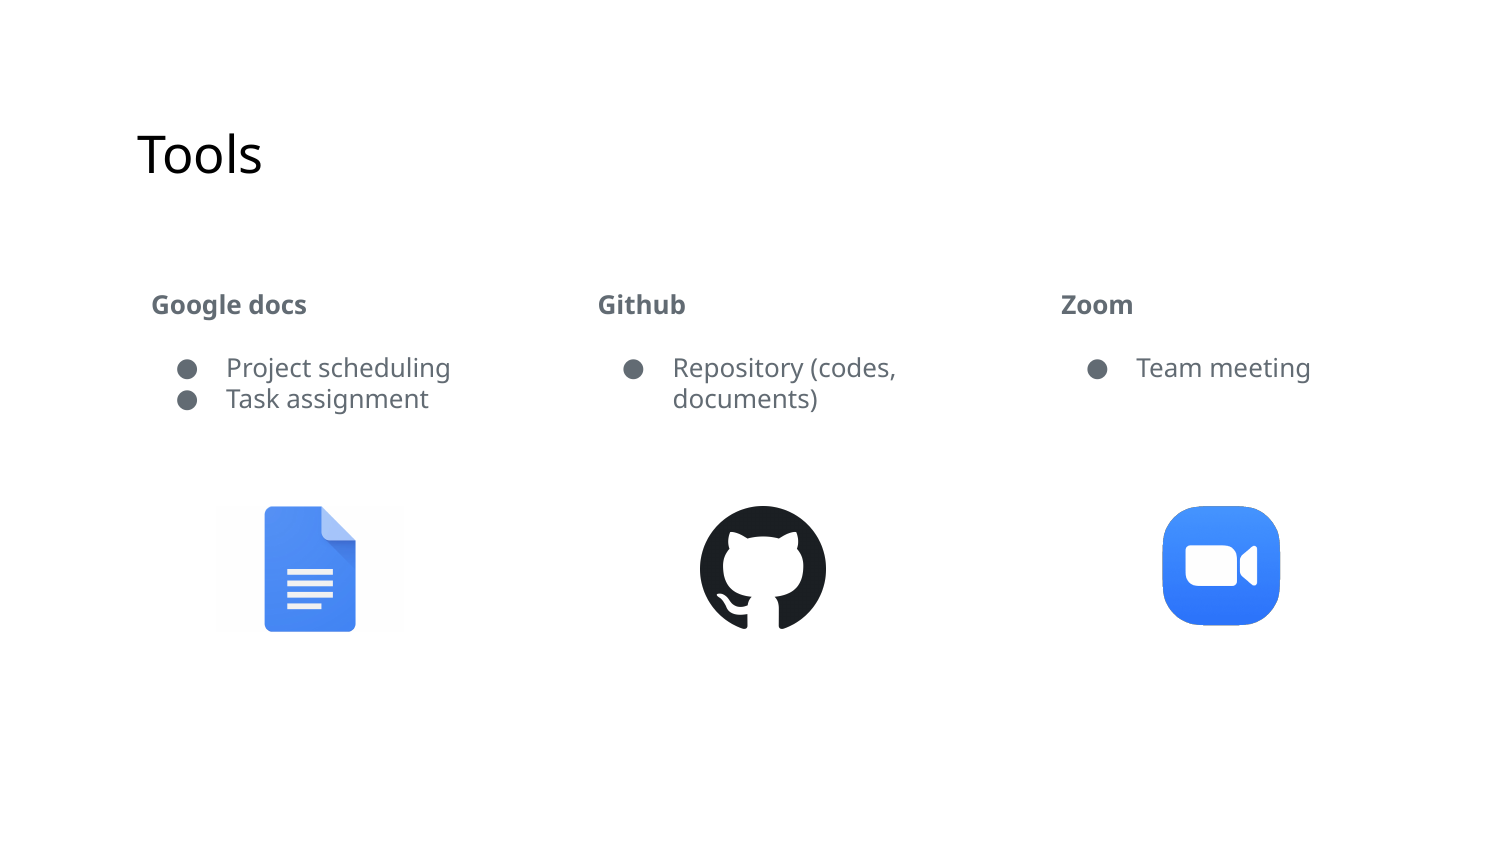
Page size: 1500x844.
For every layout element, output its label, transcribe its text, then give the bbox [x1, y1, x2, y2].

text_box Google docs Project scheduling Task assignment [136, 273, 533, 429]
picture [1111, 498, 1348, 632]
text_box Tools [122, 106, 805, 199]
text_box Zoom Team meeting [1046, 273, 1361, 398]
picture [216, 506, 405, 632]
picture [700, 505, 826, 632]
text_box Github Repository (codes, documents) [582, 273, 980, 429]
